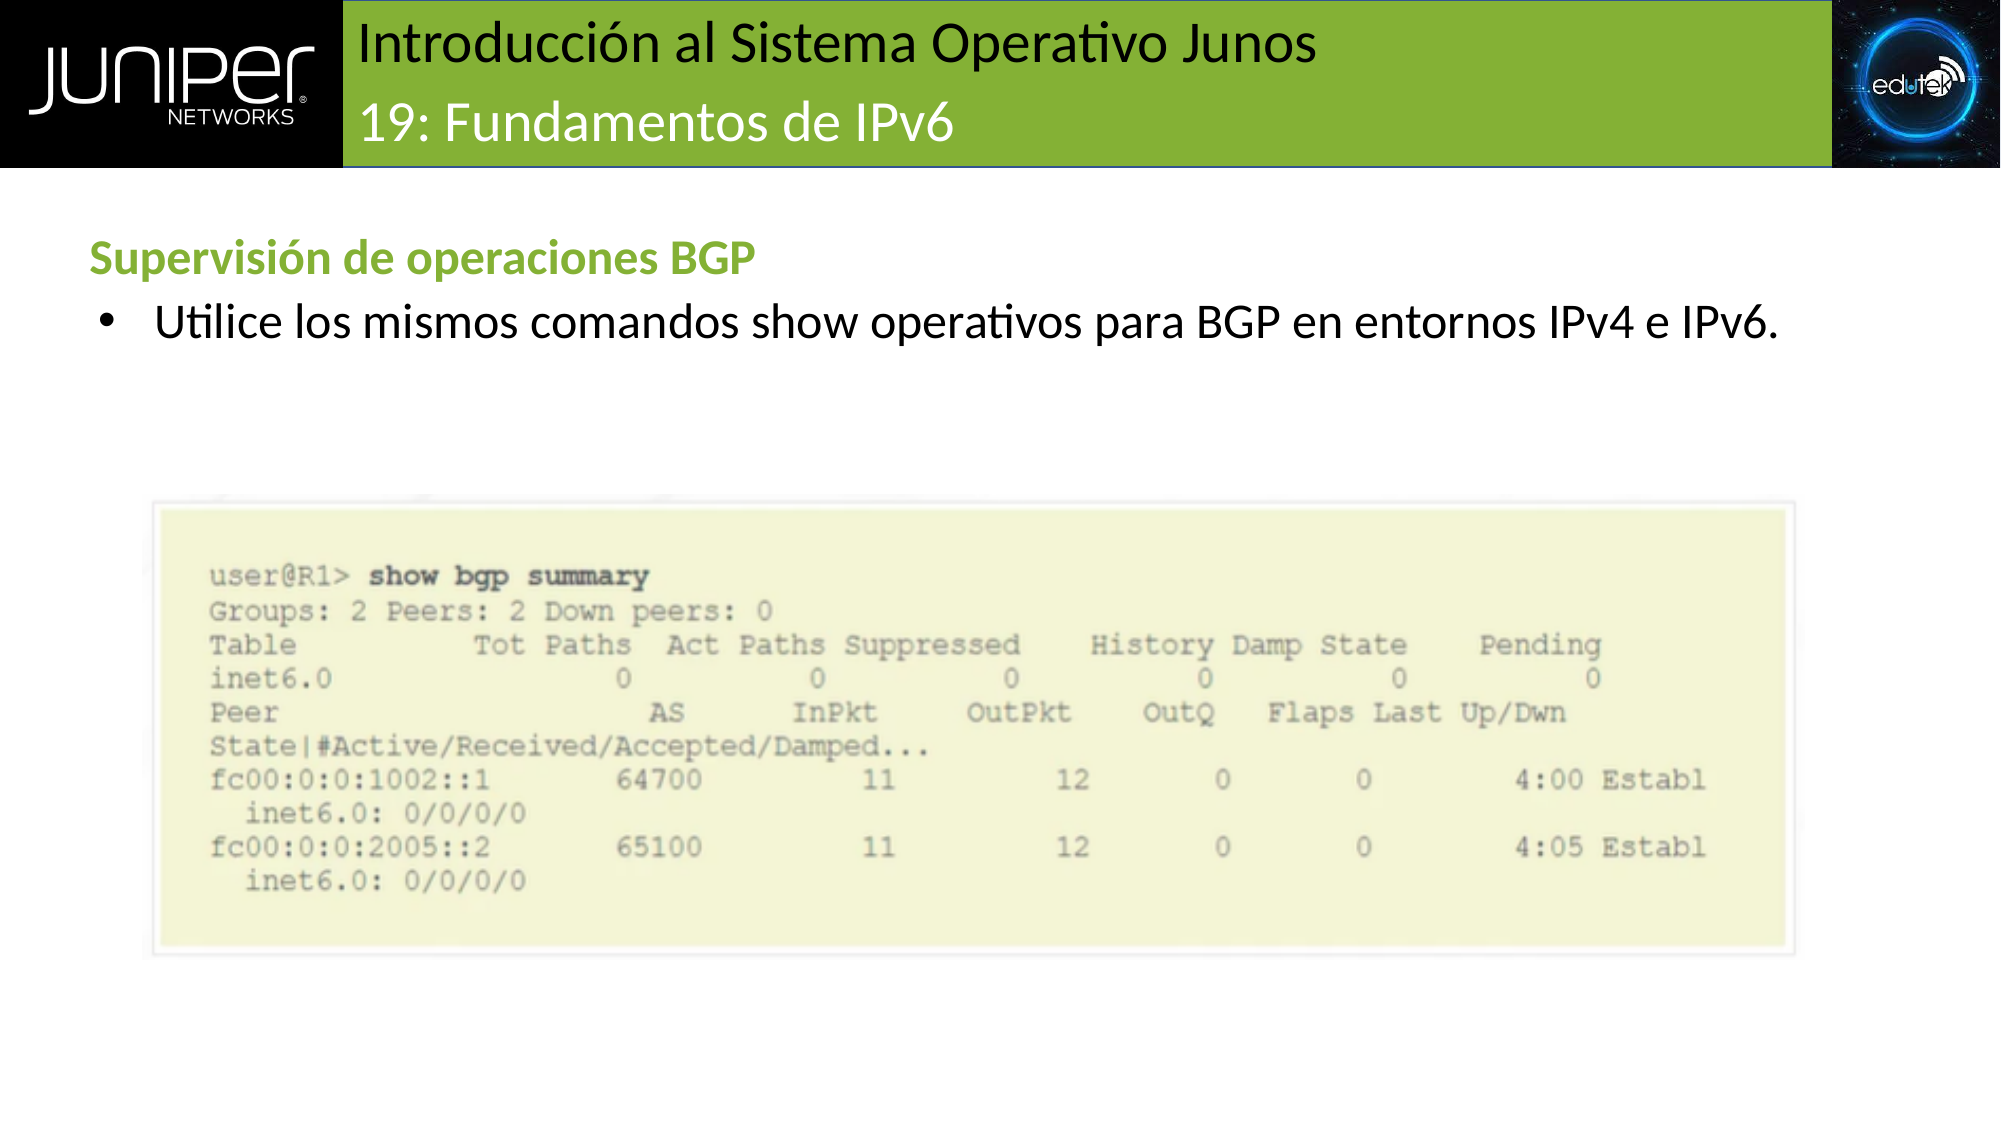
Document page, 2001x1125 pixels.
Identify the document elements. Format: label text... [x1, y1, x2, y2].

list 19: Fundamentos de IPv6 [342, 83, 1606, 168]
title Introducción al Sistema Operativo Junos [342, 3, 2000, 84]
picture [1832, 84, 2000, 168]
list Supervisión de operaciones BGP Utilice los mismos comandos show operativos para BGP en entornos IPv4 e IPv6. [74, 223, 1949, 938]
picture [0, 0, 343, 168]
picture [142, 494, 1805, 960]
